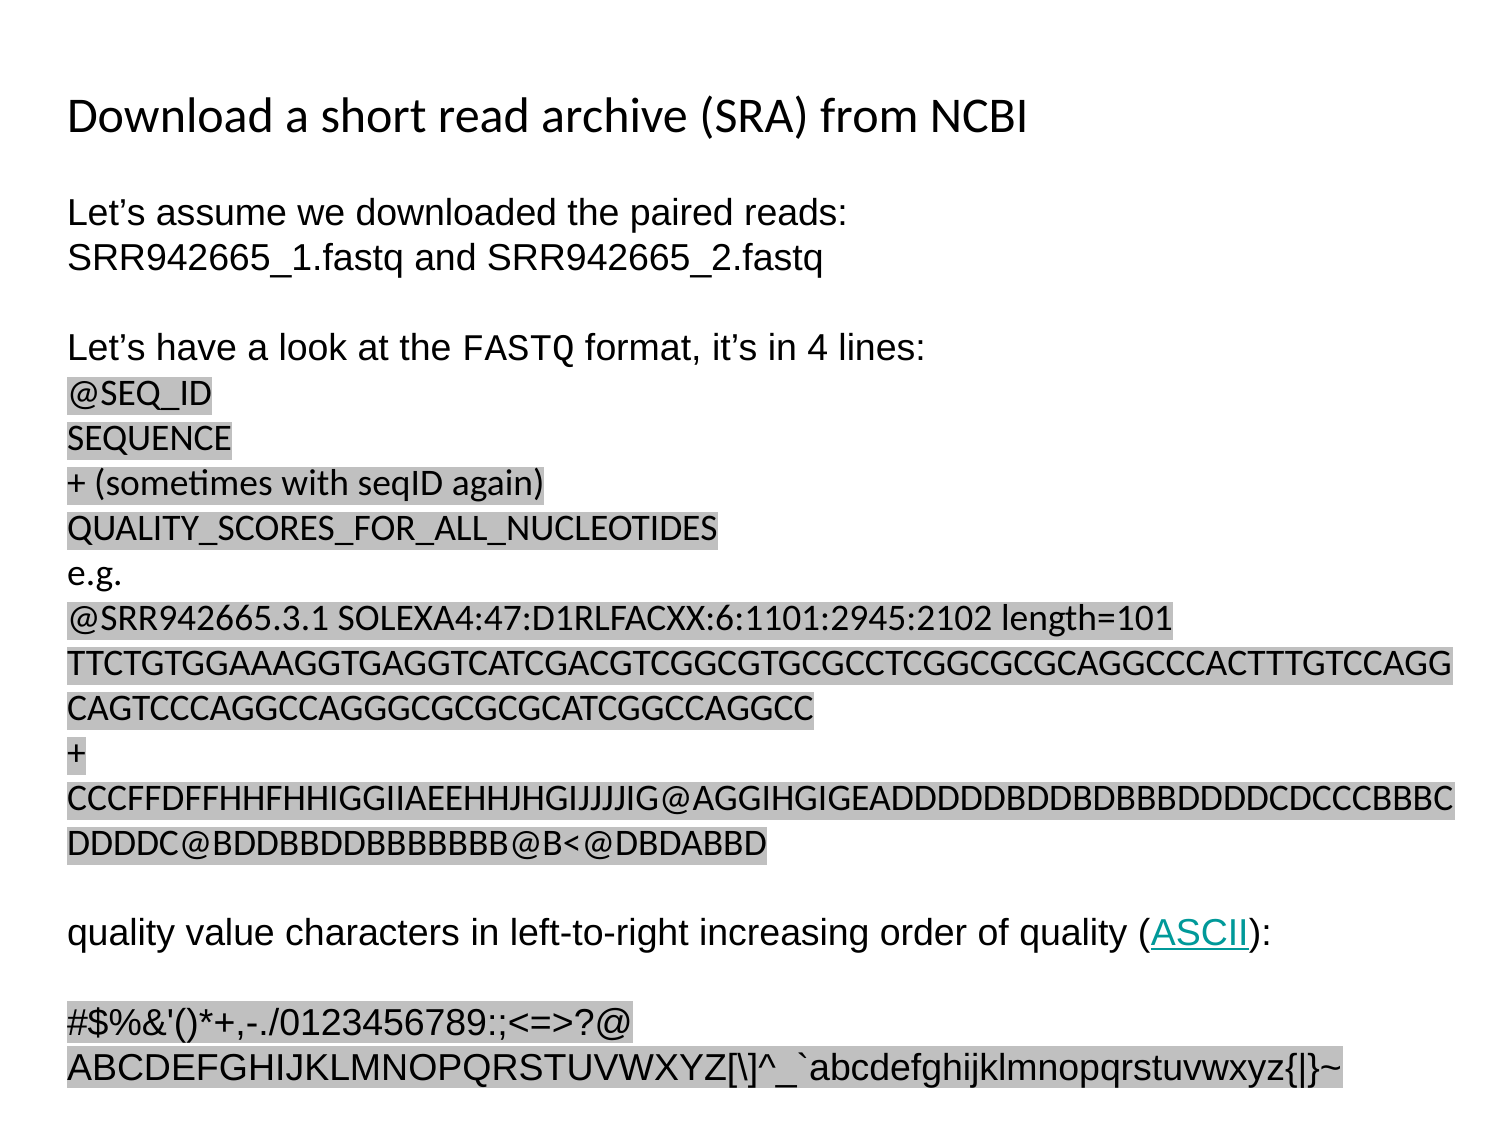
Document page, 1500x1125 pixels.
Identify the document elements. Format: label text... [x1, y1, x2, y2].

text_box Download a short read archive (SRA) from NCBI Let’s assume we downloaded the paired reads: SRR942665_1.fastq and SRR942665_2.fastq Let’s have a look at the FASTQ format, it’s in 4 lines: @SEQ_ID SEQUENCE + (sometimes with seqID again) QUALITY_SCORES_FOR_ALL_NUCLEOTIDES e.g. @SRR942665.3.1 SOLEXA4:47:D1RLFACXX:6:1101:2945:2102 length=101 TTCTGTGGAAAGGTGAGGTCATCGACGTCGGCGTGCGCCTCGGCGCGCAGGCCCACTTTGTCCAGGCAGTCCCAGGCCAGGGCGCGCGCATCGGCCAGGCC + CCCFFDFFHHFHHIGGIIAEEHHJHGIJJJJIG@AGGIHGIGEADDDDDBDDBDBBBDDDDCDCCCBBBCDDDDC@BDDBBDDBBBBBBB@B<@DBDABBD quality value characters in left-to-right increasing order of quality (ASCII): #$%&'()*+,-./0123456789:;<=>?@ ABCDEFGHIJKLMNOPQRSTUVWXYZ[\]^_`abcdefghijklmnopqrstuvwxyz{|}~ [52, 75, 1488, 1096]
